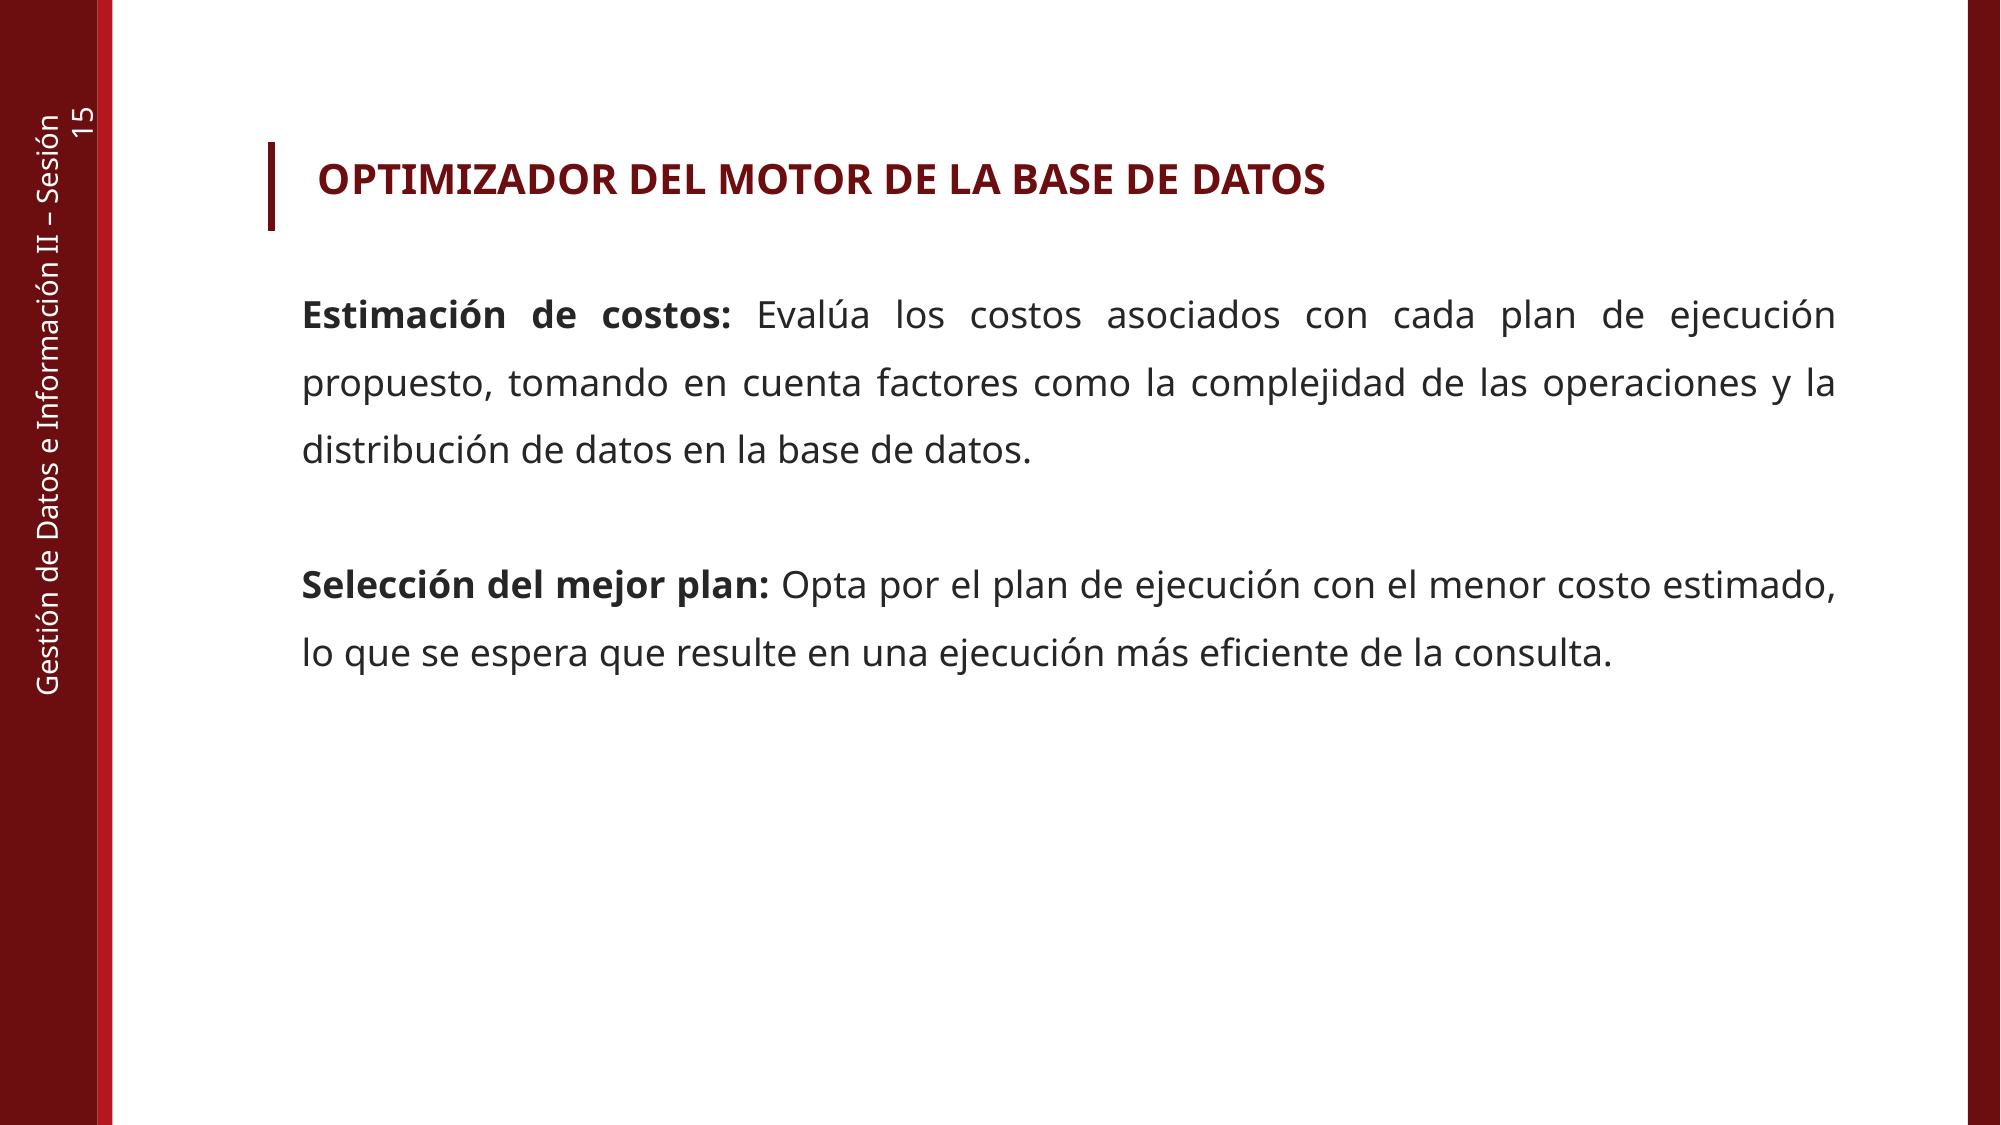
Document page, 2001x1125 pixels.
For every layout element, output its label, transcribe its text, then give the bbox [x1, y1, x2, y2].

text_box Gestión de Datos e Información II – Sesión 15 [21, 92, 107, 747]
text_box OPTIMIZADOR DEL MOTOR DE LA BASE DE DATOS [303, 145, 1517, 261]
text_box Estimación de costos: Evalúa los costos asociados con cada plan de ejecución propuesto, tomando en cuenta factores como la complejidad de las operaciones y la distribución de datos en la base de datos. Selección del mejor plan: Opta por el plan de ejecución con el menor costo estimado, lo que se espera que resulte en una ejecución más eficiente de la consulta. [286, 261, 1853, 749]
